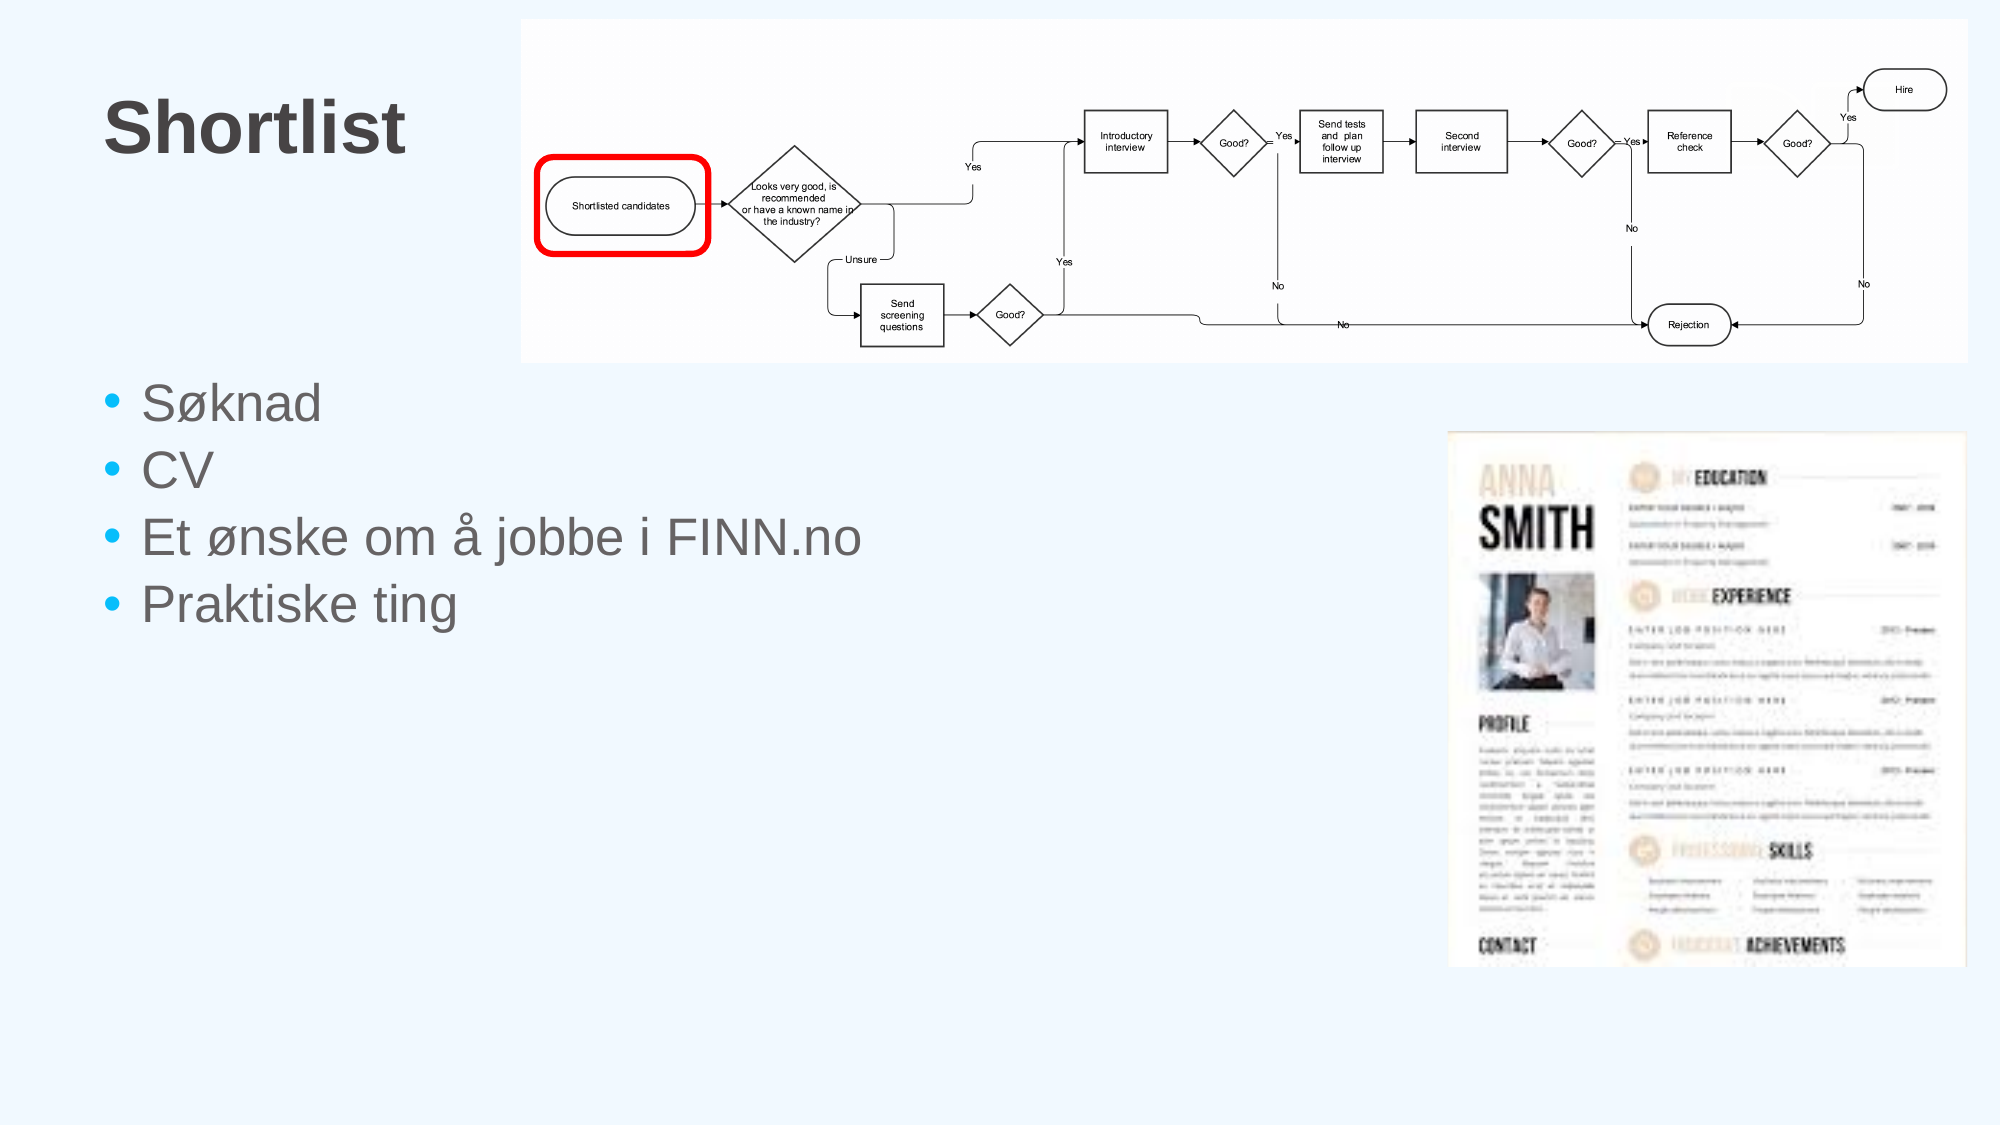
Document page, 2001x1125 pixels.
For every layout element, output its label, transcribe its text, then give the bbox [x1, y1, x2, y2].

list Søknad CV Et ønske om å jobbe i FINN.no Praktiske ting [103, 375, 1690, 1049]
title Shortlist [103, 88, 521, 254]
picture [521, 19, 1968, 363]
picture [1447, 431, 1968, 967]
